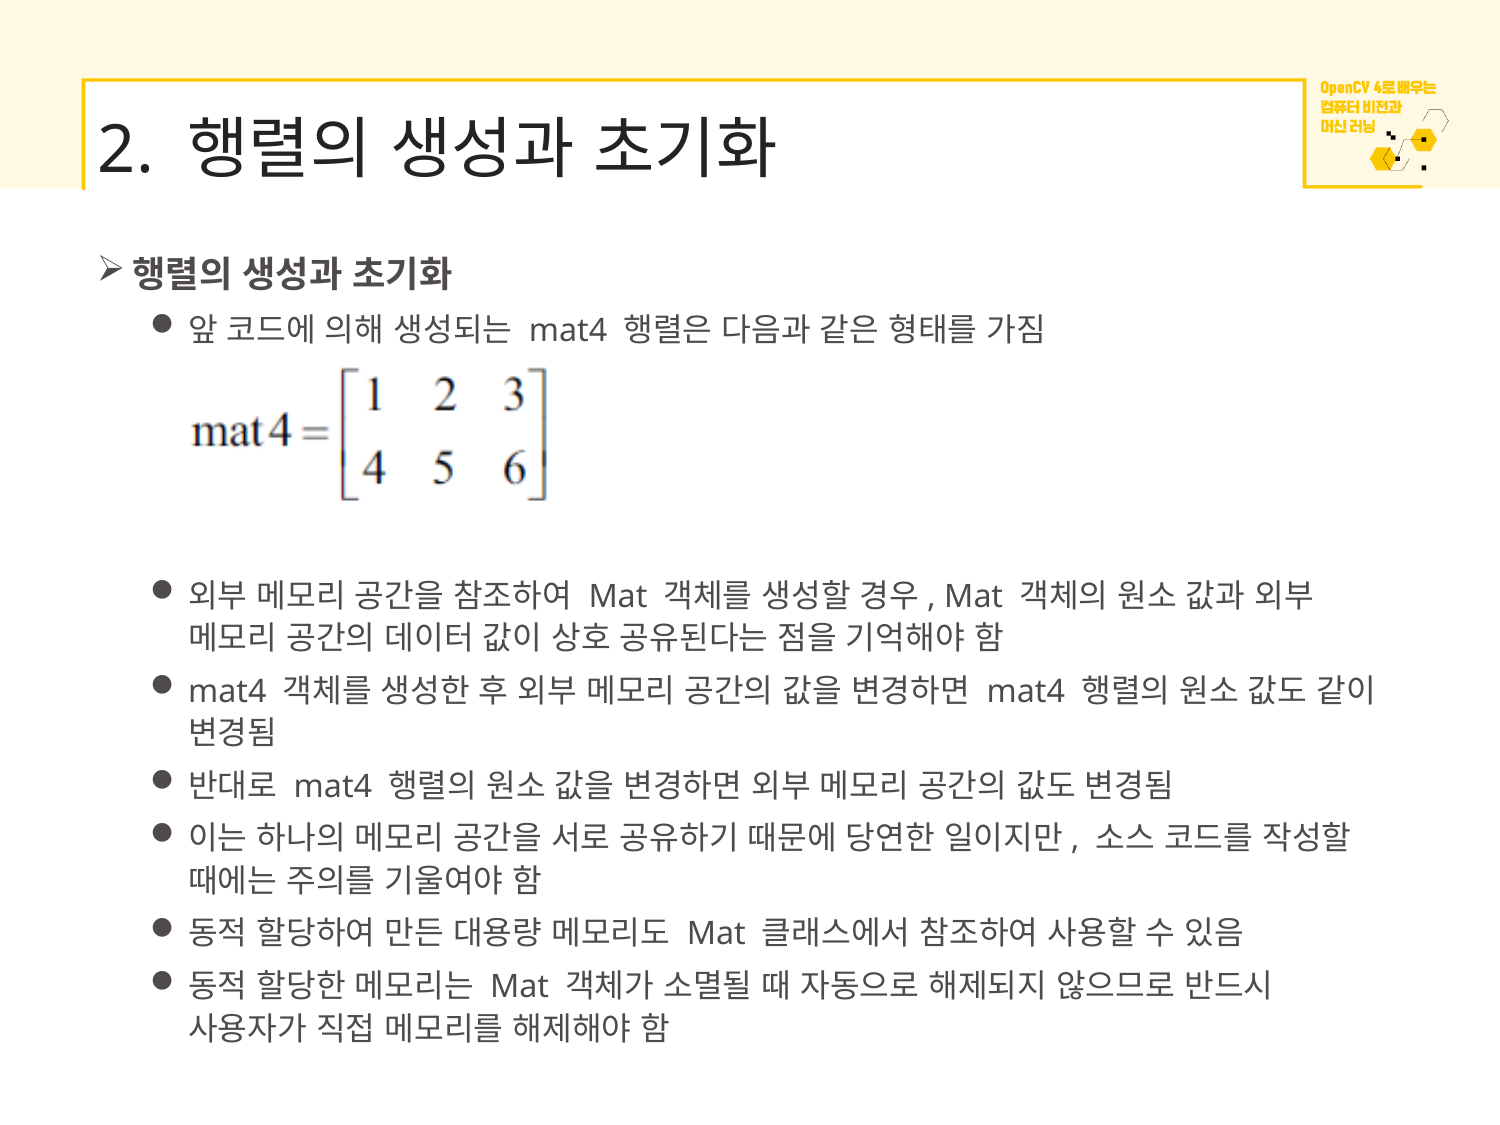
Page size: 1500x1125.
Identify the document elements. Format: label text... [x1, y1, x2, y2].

list 행렬의 생성과 초기화 앞 코드에 의해 생성되는 mat4 행렬은 다음과 같은 형태를 가짐 외부 메모리 공간을 참조하여 Mat 객체를 생성할 경우, Mat 객체의 원소 값과 외부 메모리 공간의 데이터 값이 상호 공유된다는 점을 기억해야 함 mat4 객체를 생성한 후 외부 메모리 공간의 값을 변경하면 mat4 행렬의 원소 값도 같이 변경됨 반대로 mat4 행렬의 원소 값을 변경하면 외부 메모리 공간의 값도 변경됨 이는 하나의 메모리 공간을 서로 공유하기 때문에 당연한 일이지만, 소스 코드를 작성할 때에는 주의를 기울여야 함 동적 할당하여 만든 대용량 메모리도 Mat 클래스에서 참조하여 사용할 수 있음 동적 할당한 메모리는 Mat 객체가 소멸될 때 자동으로 해제되지 않으므로 반드시 사용자가 직접 메모리를 해제해야 함 [81, 239, 1412, 1054]
title 2. 행렬의 생성과 초기화 [82, 61, 1413, 193]
picture [0, 0, 1500, 1125]
